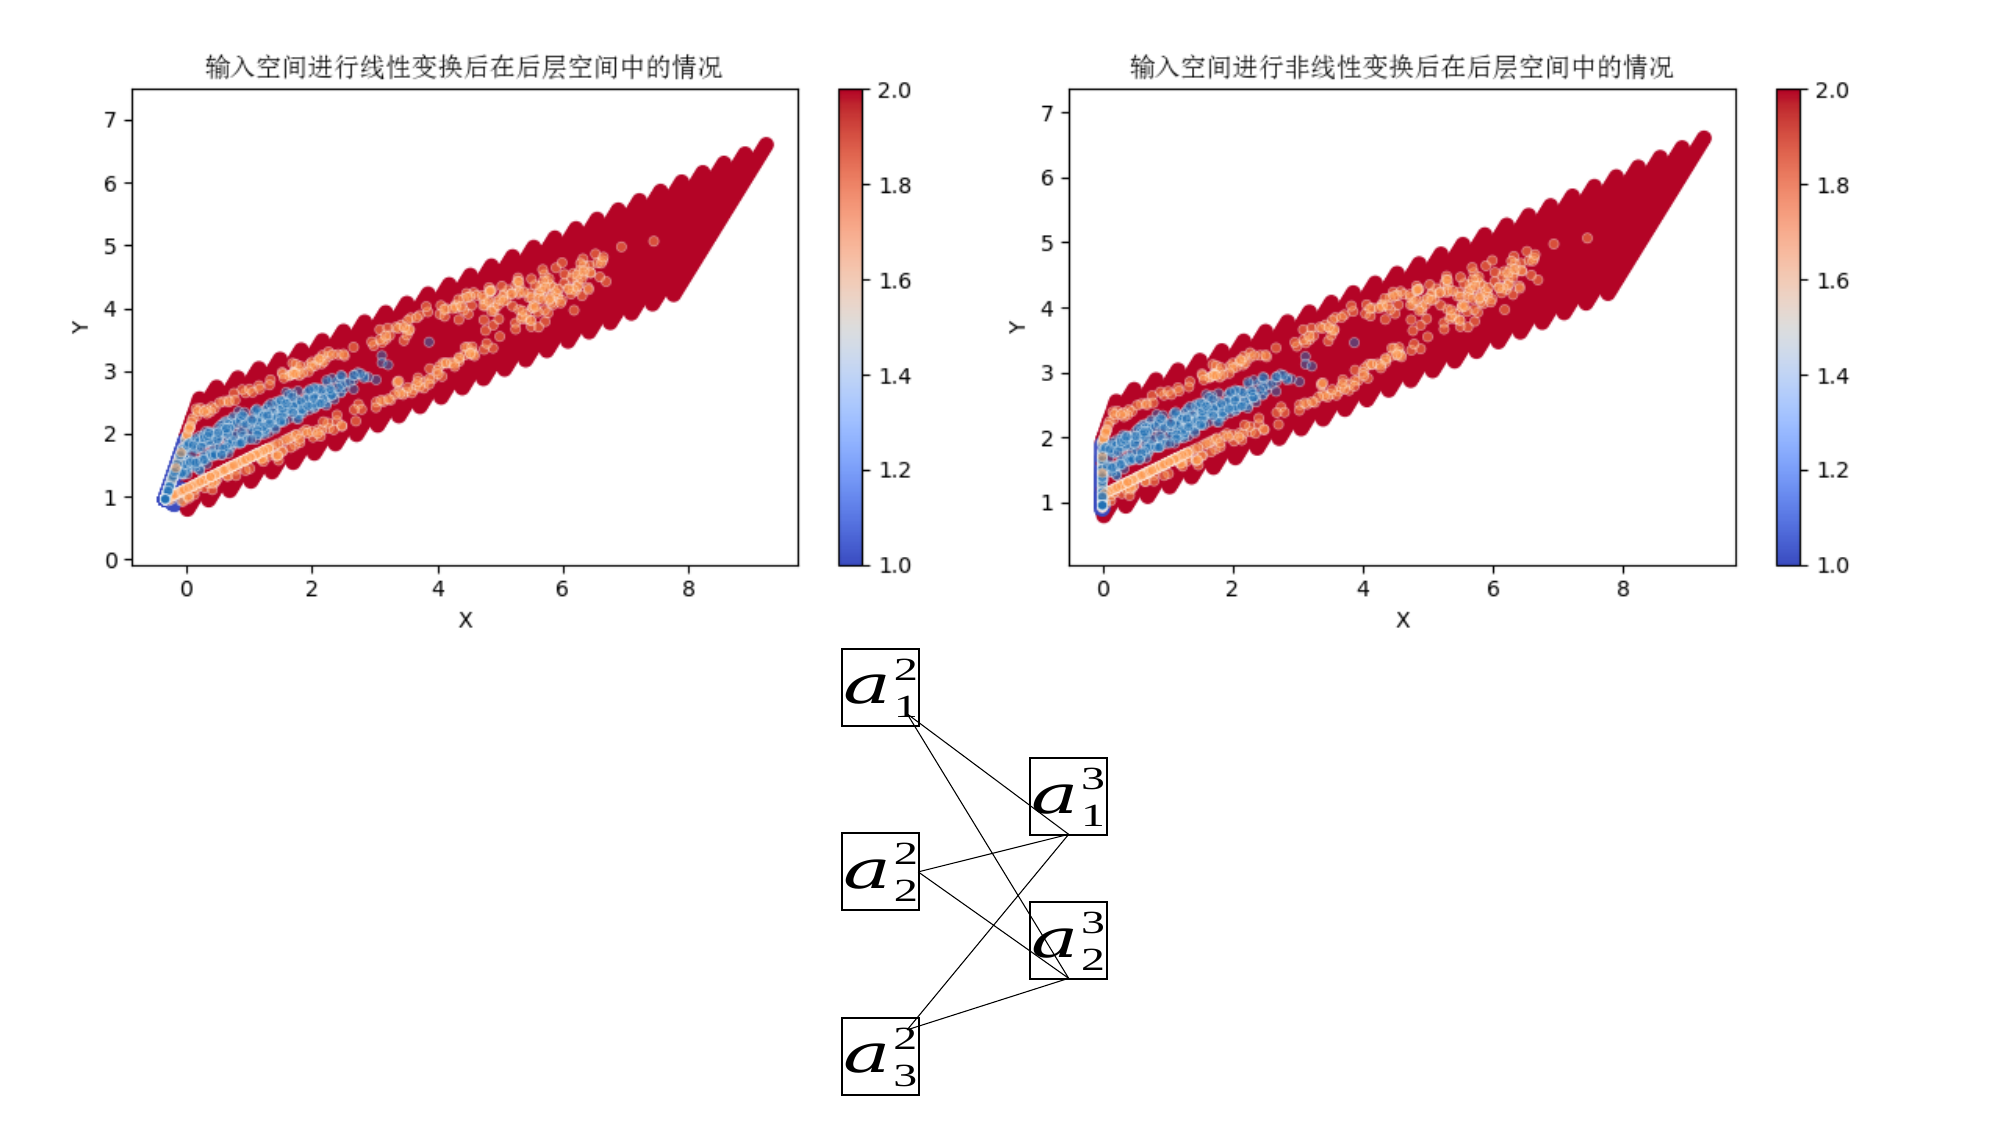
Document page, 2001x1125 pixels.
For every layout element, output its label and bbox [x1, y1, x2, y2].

picture [49, 31, 1925, 657]
text_box [907, 713, 1032, 940]
text_box [907, 940, 1032, 1030]
